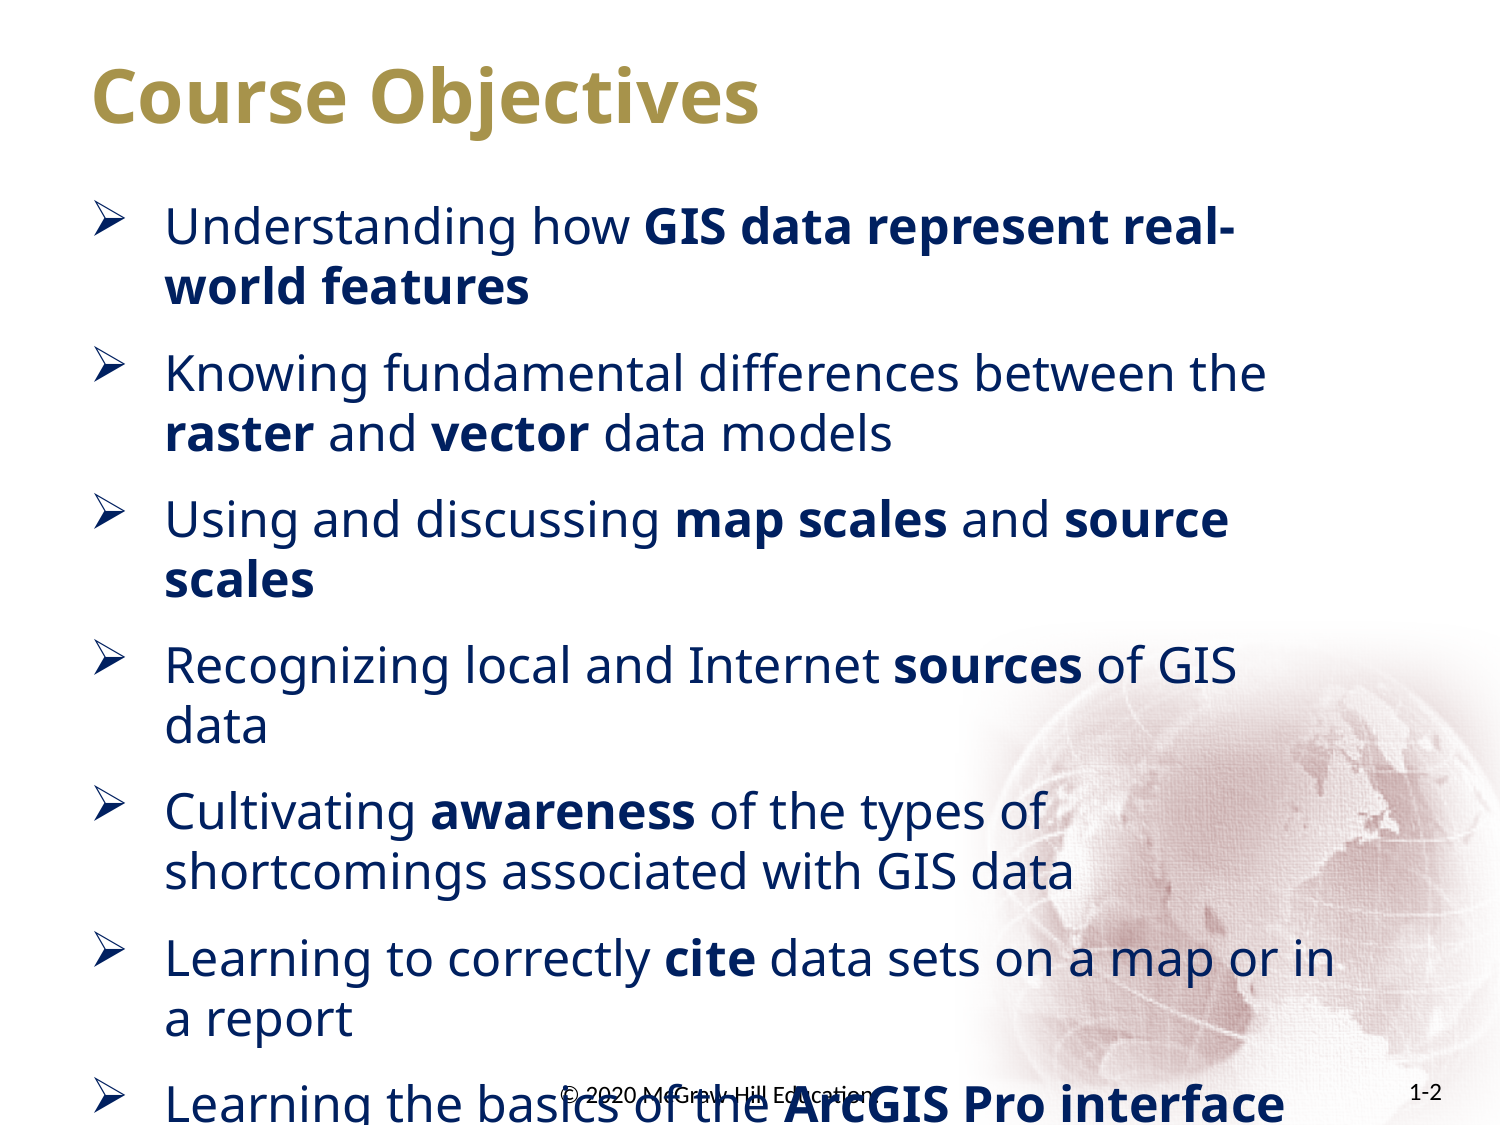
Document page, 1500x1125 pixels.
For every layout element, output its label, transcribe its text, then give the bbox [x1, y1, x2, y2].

text_box Understanding how GIS data represent real-world features Knowing fundamental differences between the raster and vector data models Using and discussing map scales and source scales Recognizing local and Internet sources of GIS data Cultivating awareness of the types of shortcomings associated with GIS data Learning to correctly cite data sets on a map or in a report Learning the basics of the ArcGIS Pro interface and viewing map data [74, 187, 1363, 1125]
title Course Objectives [75, 0, 1425, 188]
